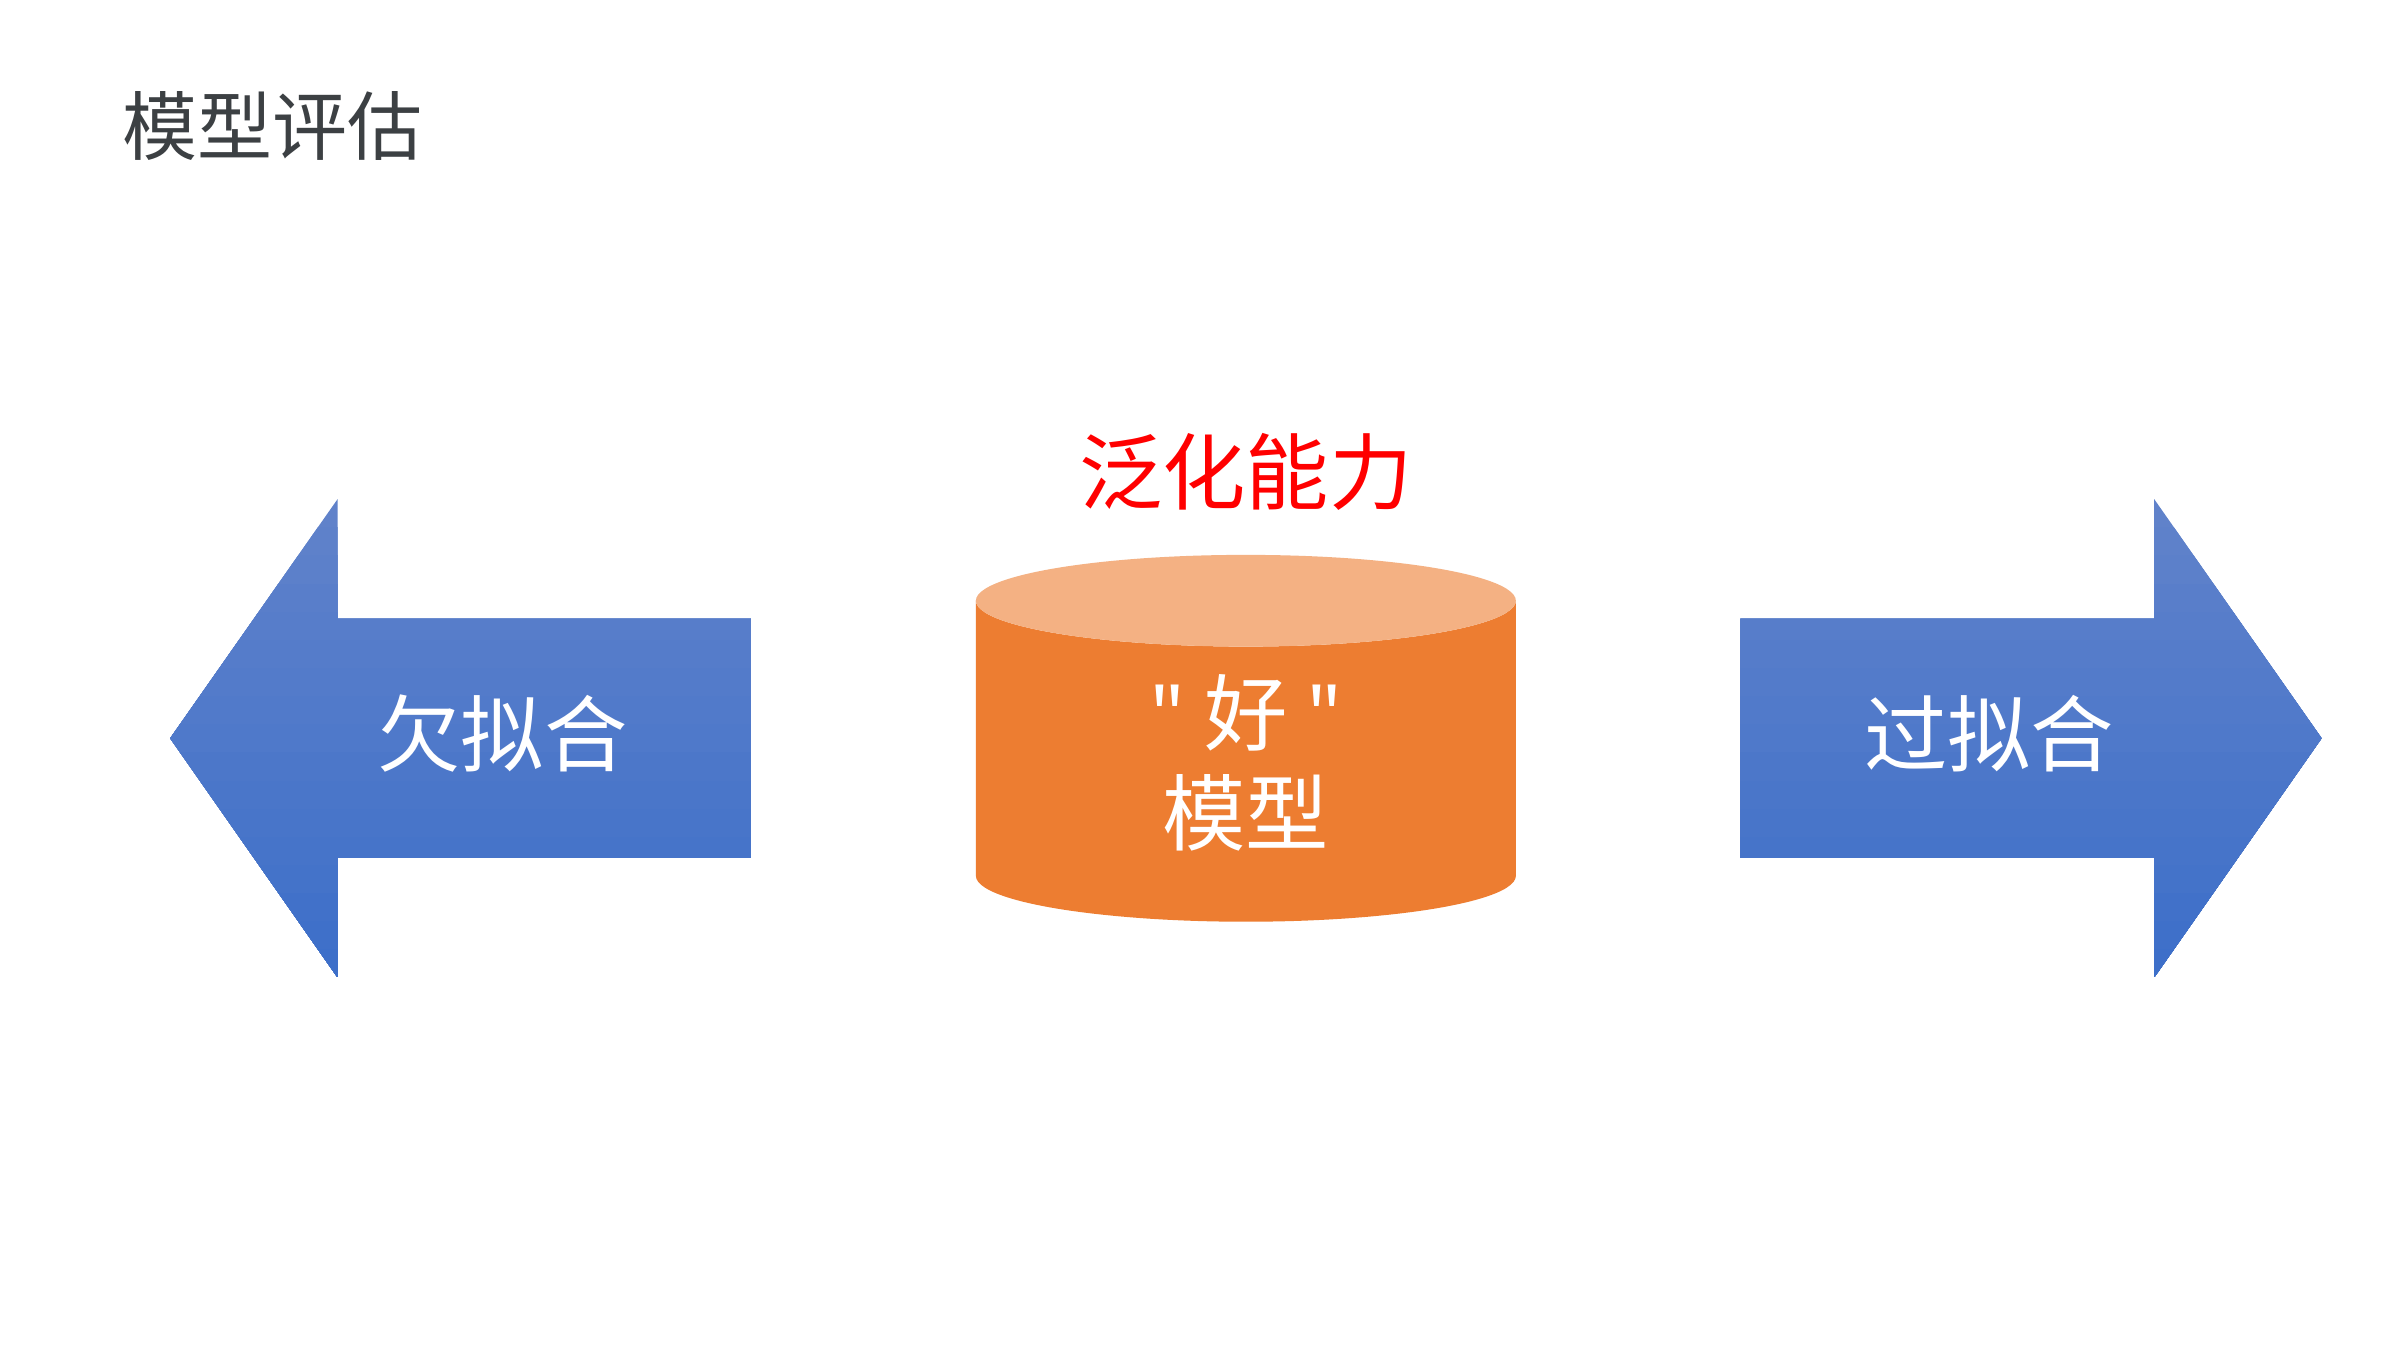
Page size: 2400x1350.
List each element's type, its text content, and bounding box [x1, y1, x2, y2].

text_box 模型评估 [107, 64, 1819, 180]
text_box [10, 288, 2400, 1189]
